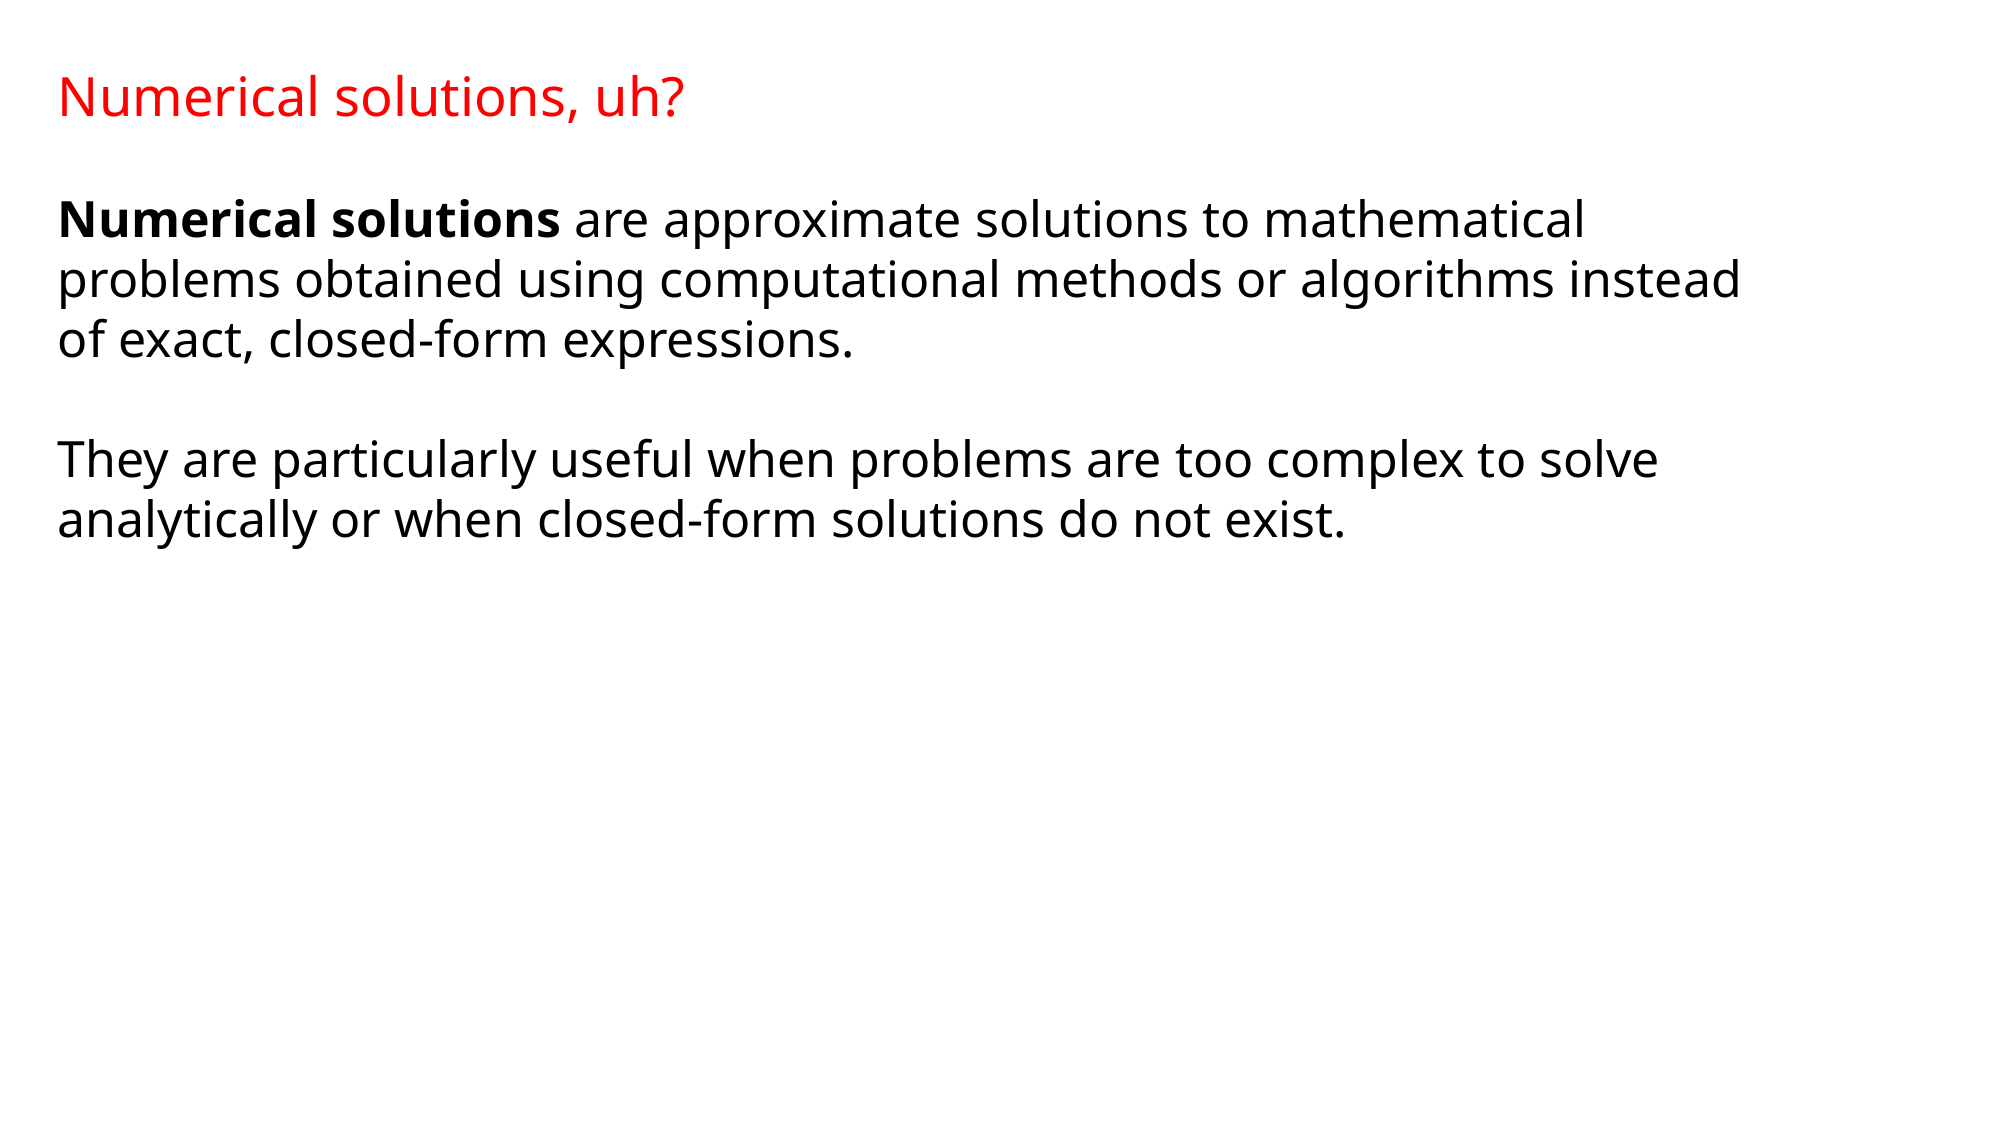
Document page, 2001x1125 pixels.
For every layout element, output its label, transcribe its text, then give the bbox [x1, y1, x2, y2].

text_box Numerical solutions, uh? Numerical solutions are approximate solutions to mathematical problems obtained using computational methods or algorithms instead of exact, closed-form expressions. They are particularly useful when problems are too complex to solve analytically or when closed-form solutions do not exist. [43, 55, 1800, 555]
